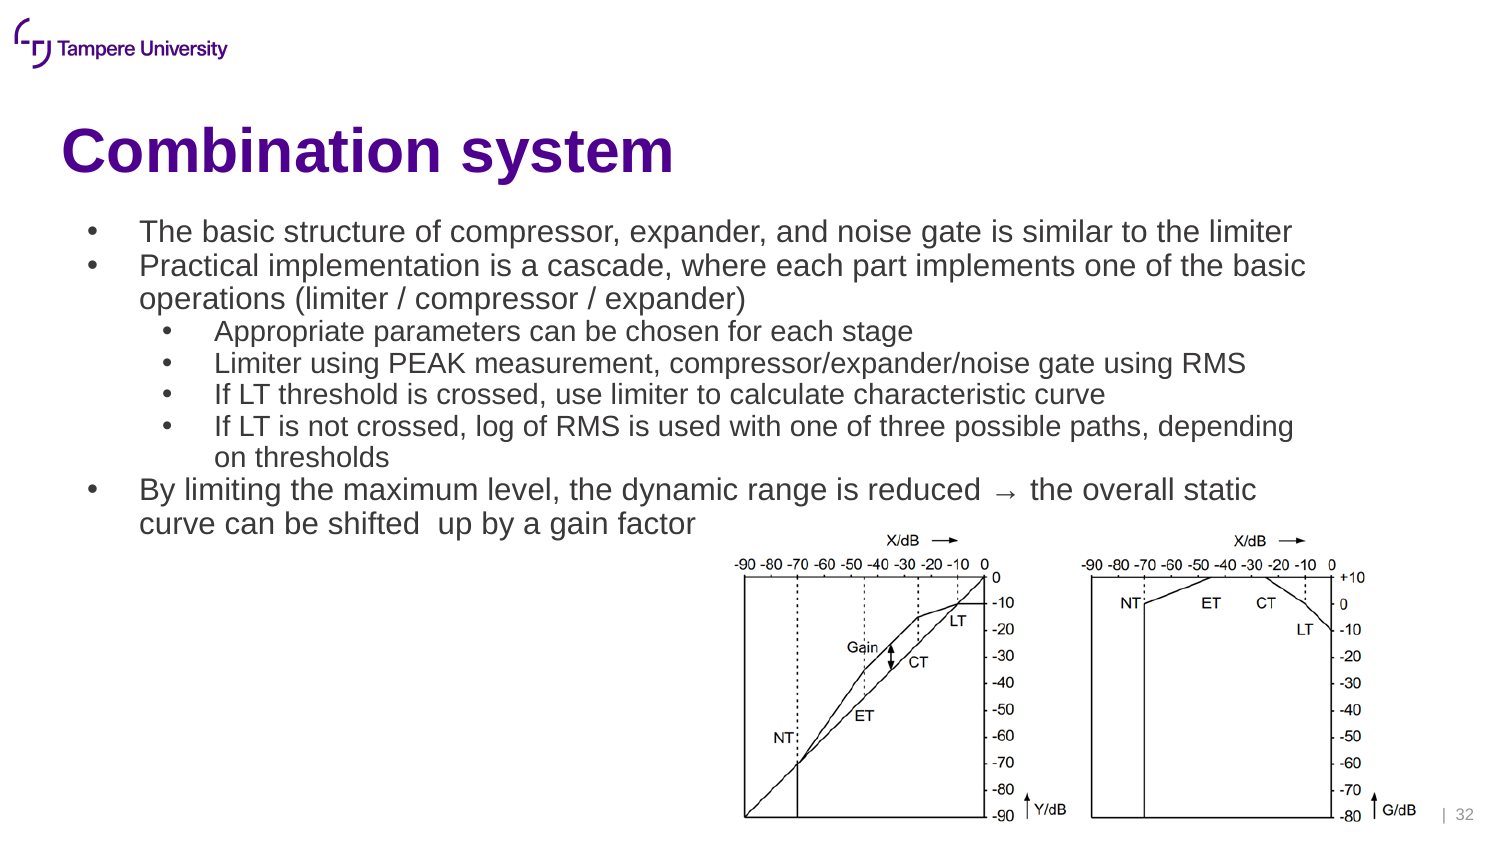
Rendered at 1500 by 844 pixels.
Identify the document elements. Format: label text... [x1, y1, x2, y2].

picture [3, 4, 241, 80]
slide_number | 32 [1439, 798, 1486, 830]
title Combination system [50, 112, 1345, 192]
picture [725, 530, 1423, 834]
list The basic structure of compressor, expander, and noise gate is similar to the limiter Practical implementation is a cascade, where each part implements one of the basic operations (limiter / compressor / expander) Appropriate parameters can be chosen for each stage Limiter using PEAK measurement, compressor/expander/noise gate using RMS If LT threshold is crossed, use limiter to calculate characteristic curve If LT is not crossed, log of RMS is used with one of three possible paths, depending on thresholds By limiting the maximum level, the dynamic range is reduced → the overall static curve can be shifted up by a gain factor [52, 210, 1347, 746]
